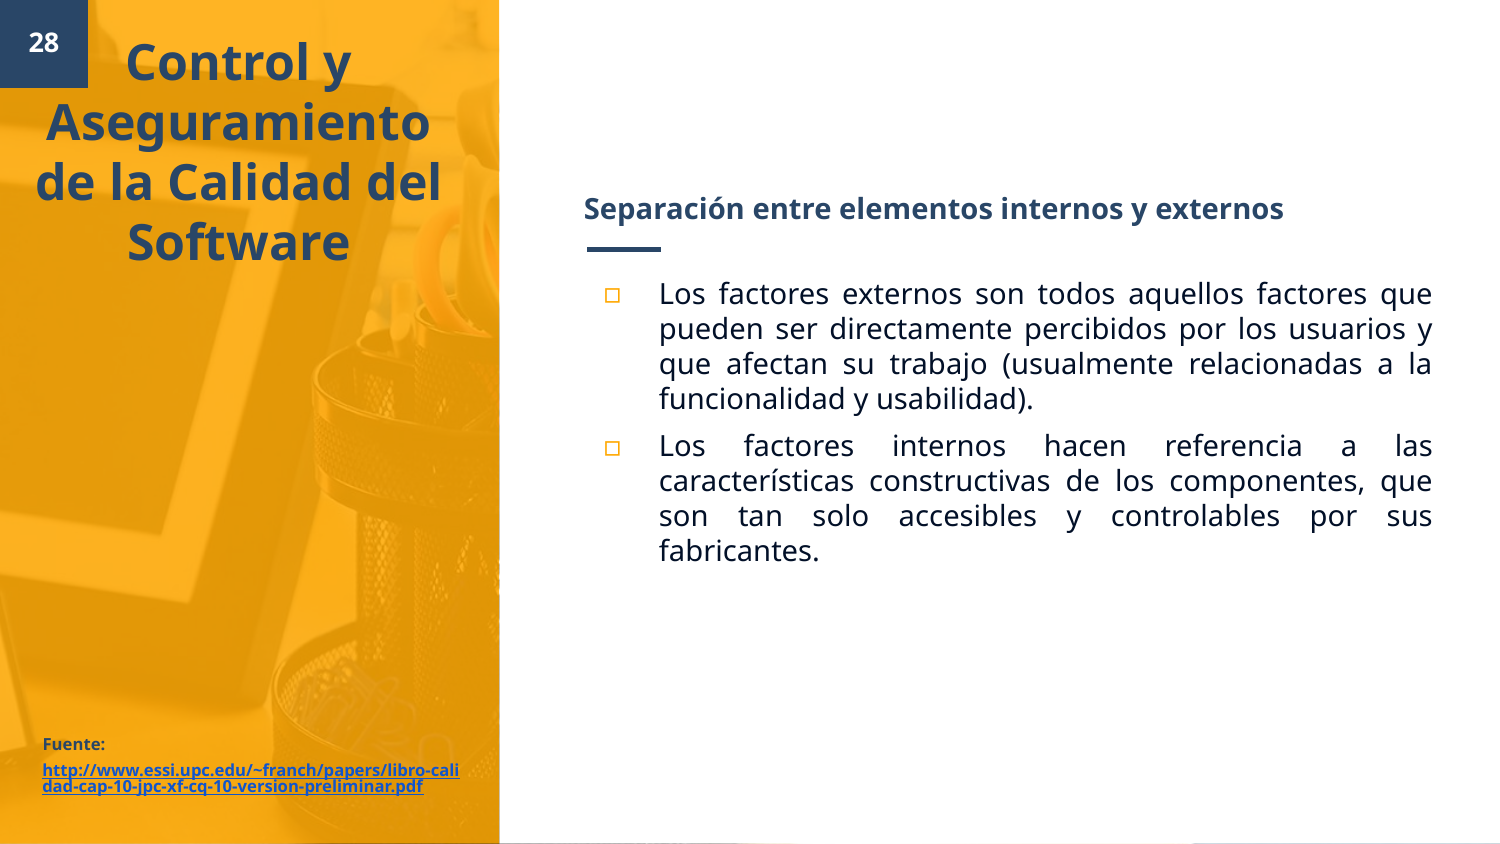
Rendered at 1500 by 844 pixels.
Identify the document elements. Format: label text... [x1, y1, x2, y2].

text_box Fuente: [27, 715, 135, 769]
title Separación entre elementos internos y externos [568, 130, 1426, 241]
text_box Control y Aseguramiento de la Calidad del Software [0, 0, 479, 302]
text_box http://www.essi.upc.edu/~franch/papers/libro-calidad-cap-10-jpc-xf-cq-10-version-preliminar.pdf [27, 752, 479, 790]
list Los factores externos son todos aquellos factores que pueden ser directamente percibidos por los usuarios y que afectan su trabajo (usualmente relacionadas a la funcionalidad y usabilidad). Los factores internos hacen referencia a las características constructivas de los componentes, que son tan solo accesibles y controlables por sus fabricantes. [568, 260, 1449, 808]
